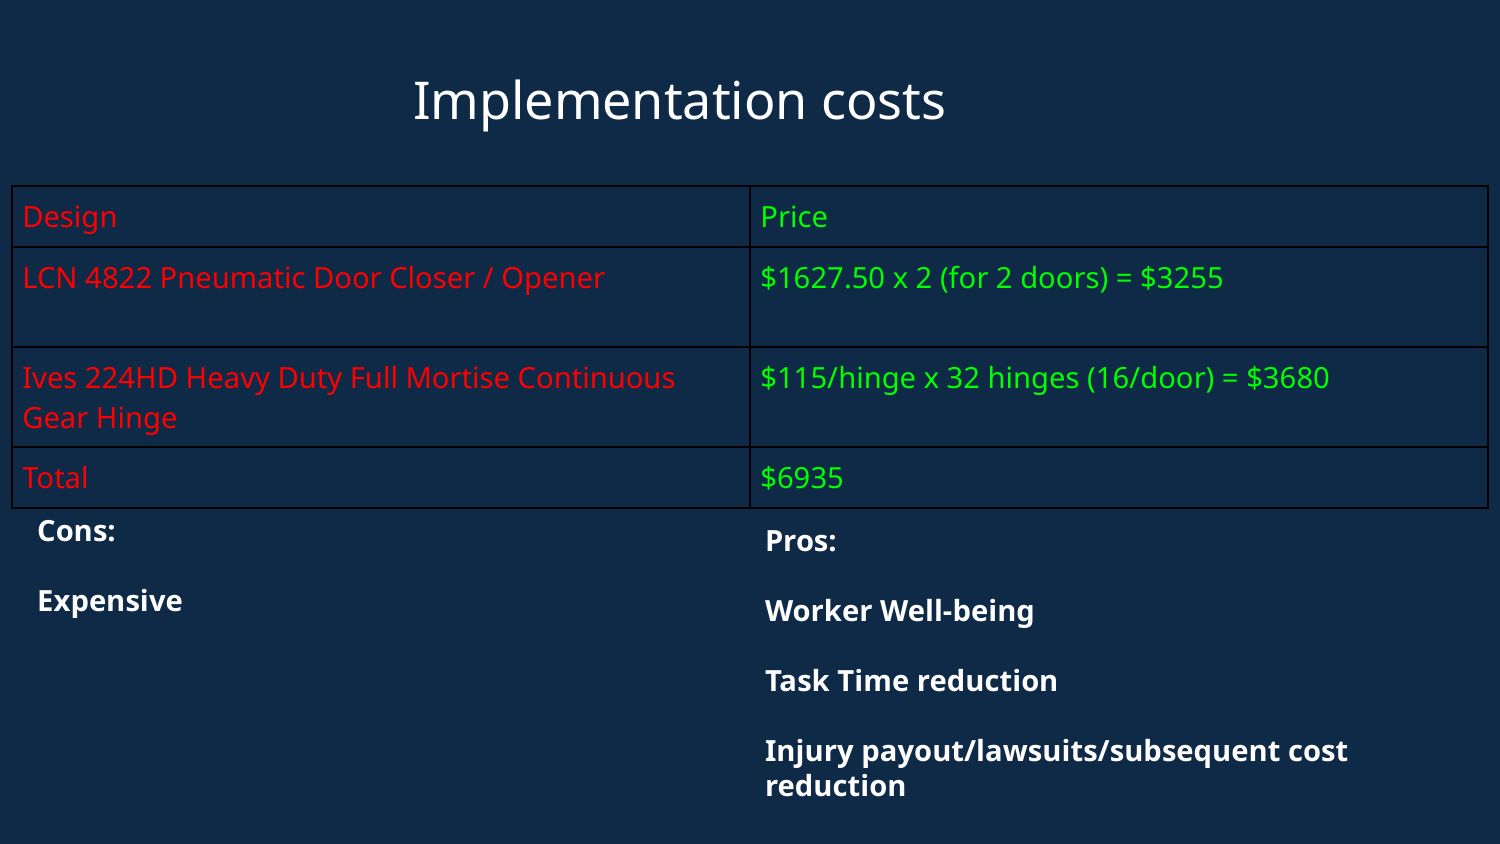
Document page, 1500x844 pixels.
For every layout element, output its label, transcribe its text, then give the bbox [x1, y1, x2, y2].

text_box Pros: Worker Well-being Task Time reduction Injury payout/lawsuits/subsequent cost reduction [750, 507, 1498, 818]
table_cell Total [13, 448, 749, 507]
table_cell $6935 [751, 448, 1487, 507]
table_header Price [751, 187, 1487, 246]
table_cell $1627.50 x 2 (for 2 doors) = $3255 [751, 248, 1487, 346]
table_cell LCN 4822 Pneumatic Door Closer / Opener [13, 248, 749, 346]
table_header Design [13, 187, 749, 246]
text_box Implementation costs [398, 52, 989, 145]
table_cell $115/hinge x 32 hinges (16/door) = $3680 [751, 348, 1487, 446]
table_cell Ives 224HD Heavy Duty Full Mortise Continuous Gear Hinge [13, 348, 749, 446]
text_box Cons: Expensive [22, 497, 750, 633]
